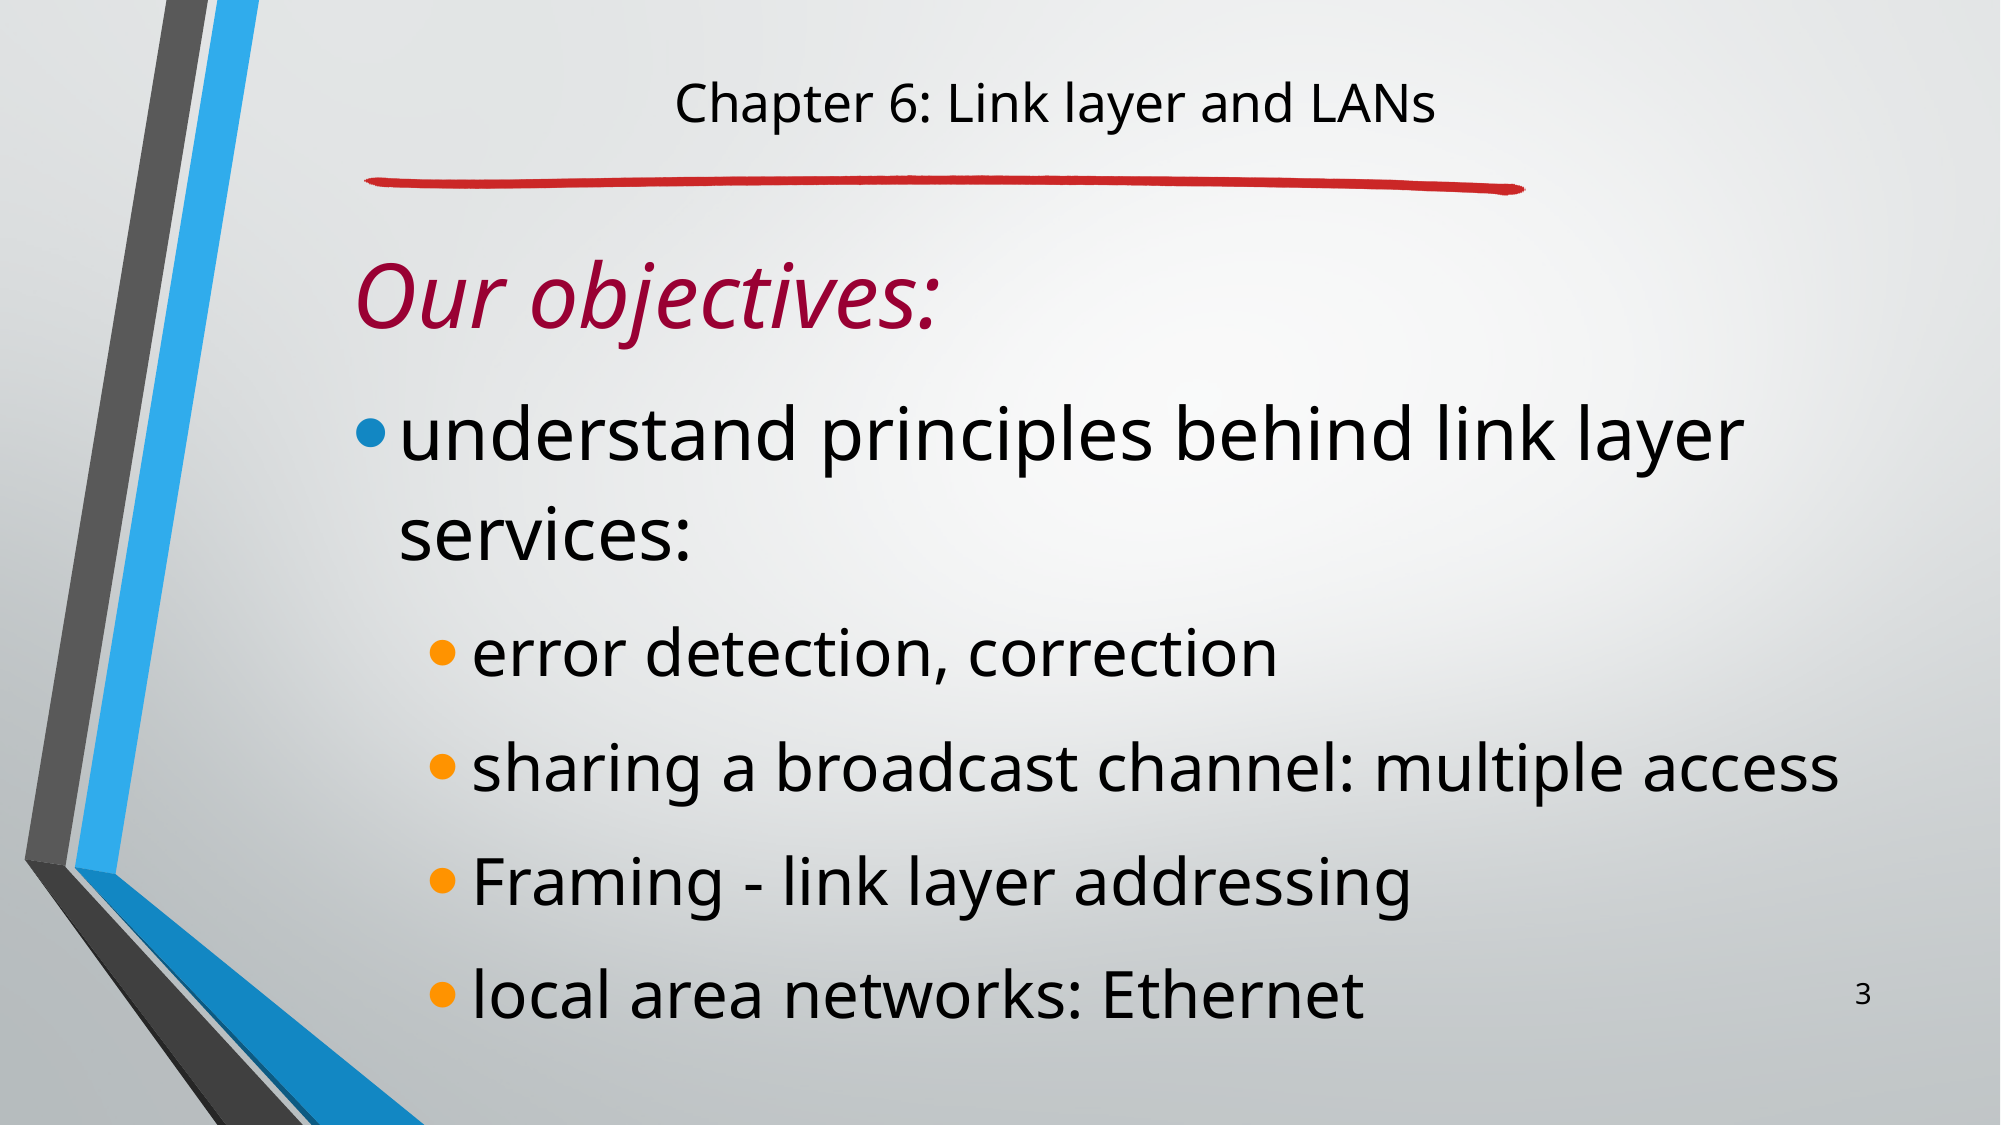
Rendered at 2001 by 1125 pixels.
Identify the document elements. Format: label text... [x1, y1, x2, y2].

picture [358, 170, 1539, 201]
title Chapter 6: Link layer and LANs [234, 58, 1878, 147]
list Our objectives: understand principles behind link layer services: error detection, correction sharing a broadcast channel: multiple access Framing - link layer addressing local area networks: Ethernet [337, 224, 1899, 1046]
slide_number 3 [1796, 965, 1887, 1025]
